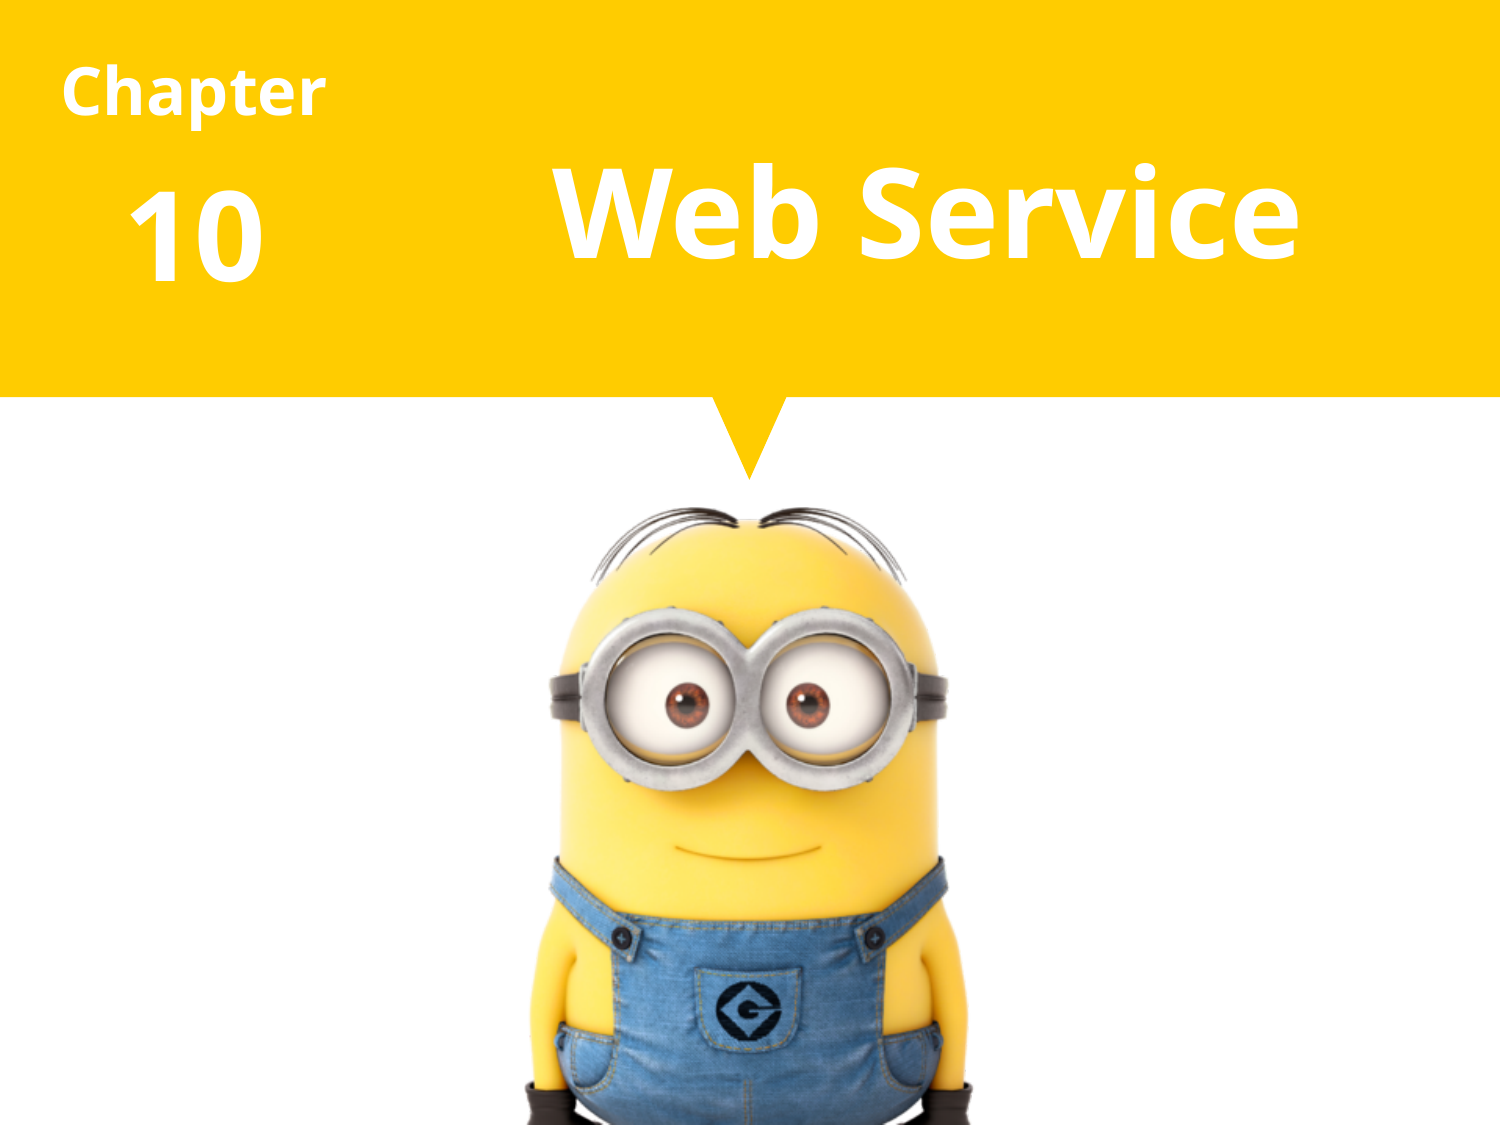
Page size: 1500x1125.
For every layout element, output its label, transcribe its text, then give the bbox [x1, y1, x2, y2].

title Web Service [431, 115, 1425, 303]
picture [524, 507, 975, 1125]
subtitle 10 [64, 149, 325, 327]
